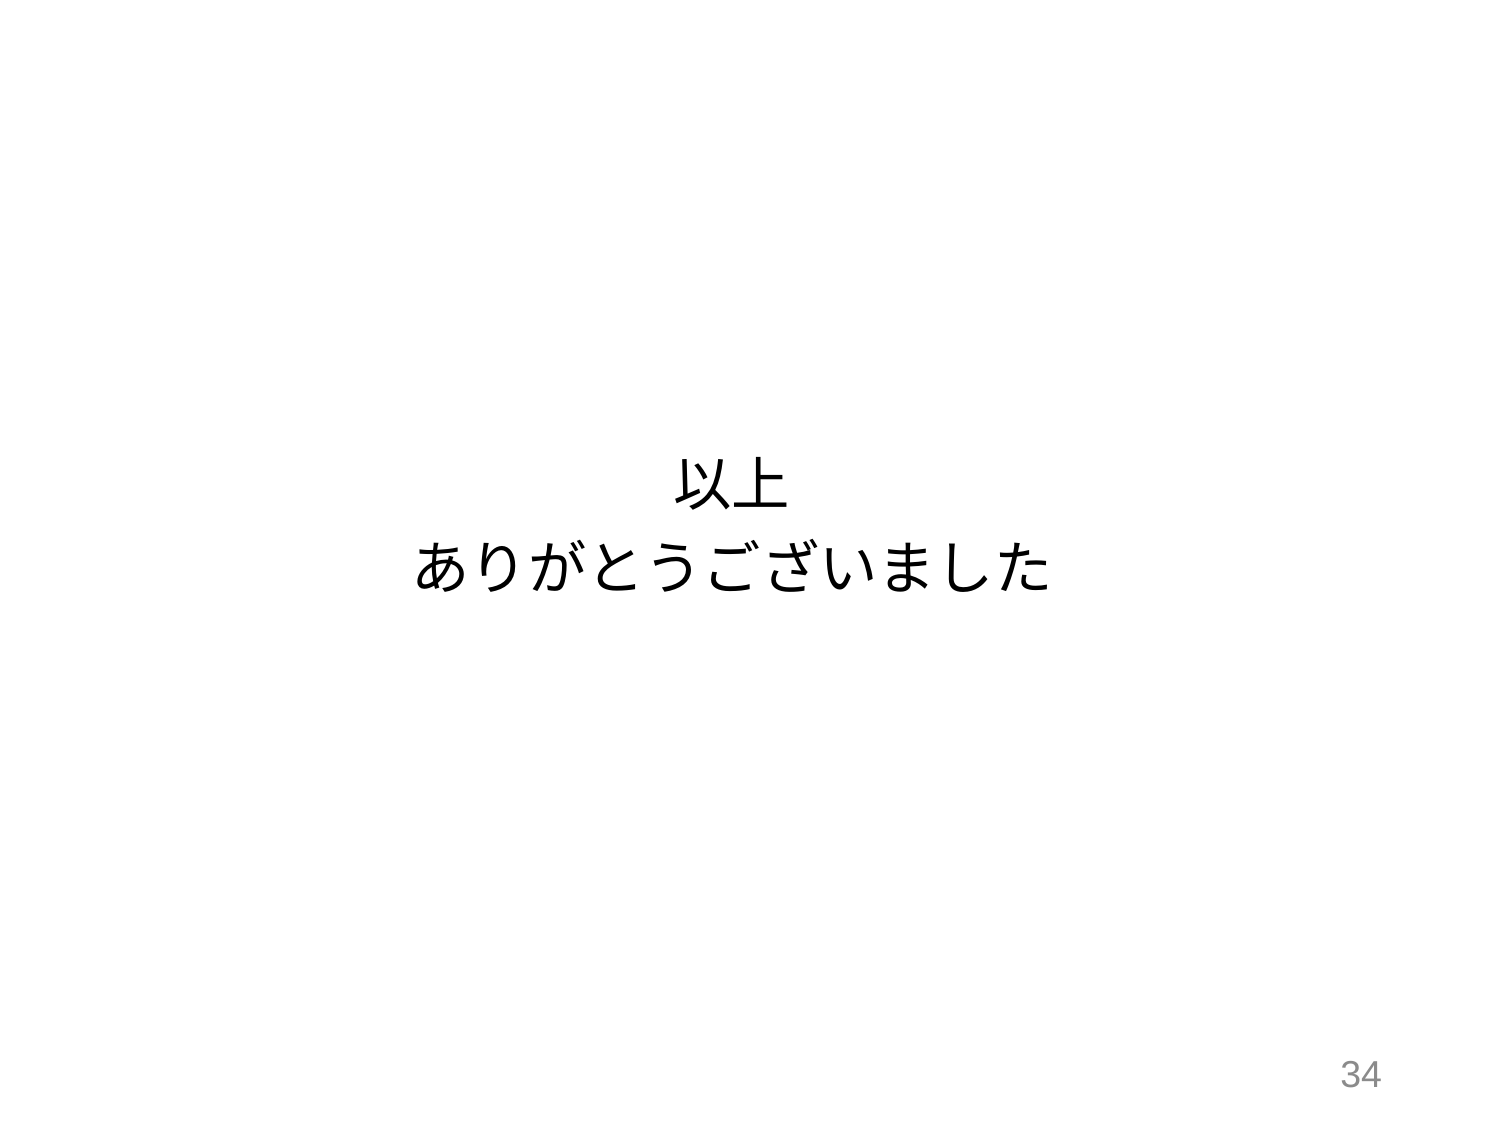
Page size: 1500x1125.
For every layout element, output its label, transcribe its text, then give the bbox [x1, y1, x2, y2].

list 以上 ありがとうございました [85, 448, 1379, 1125]
slide_number 33 [1059, 1042, 1397, 1103]
